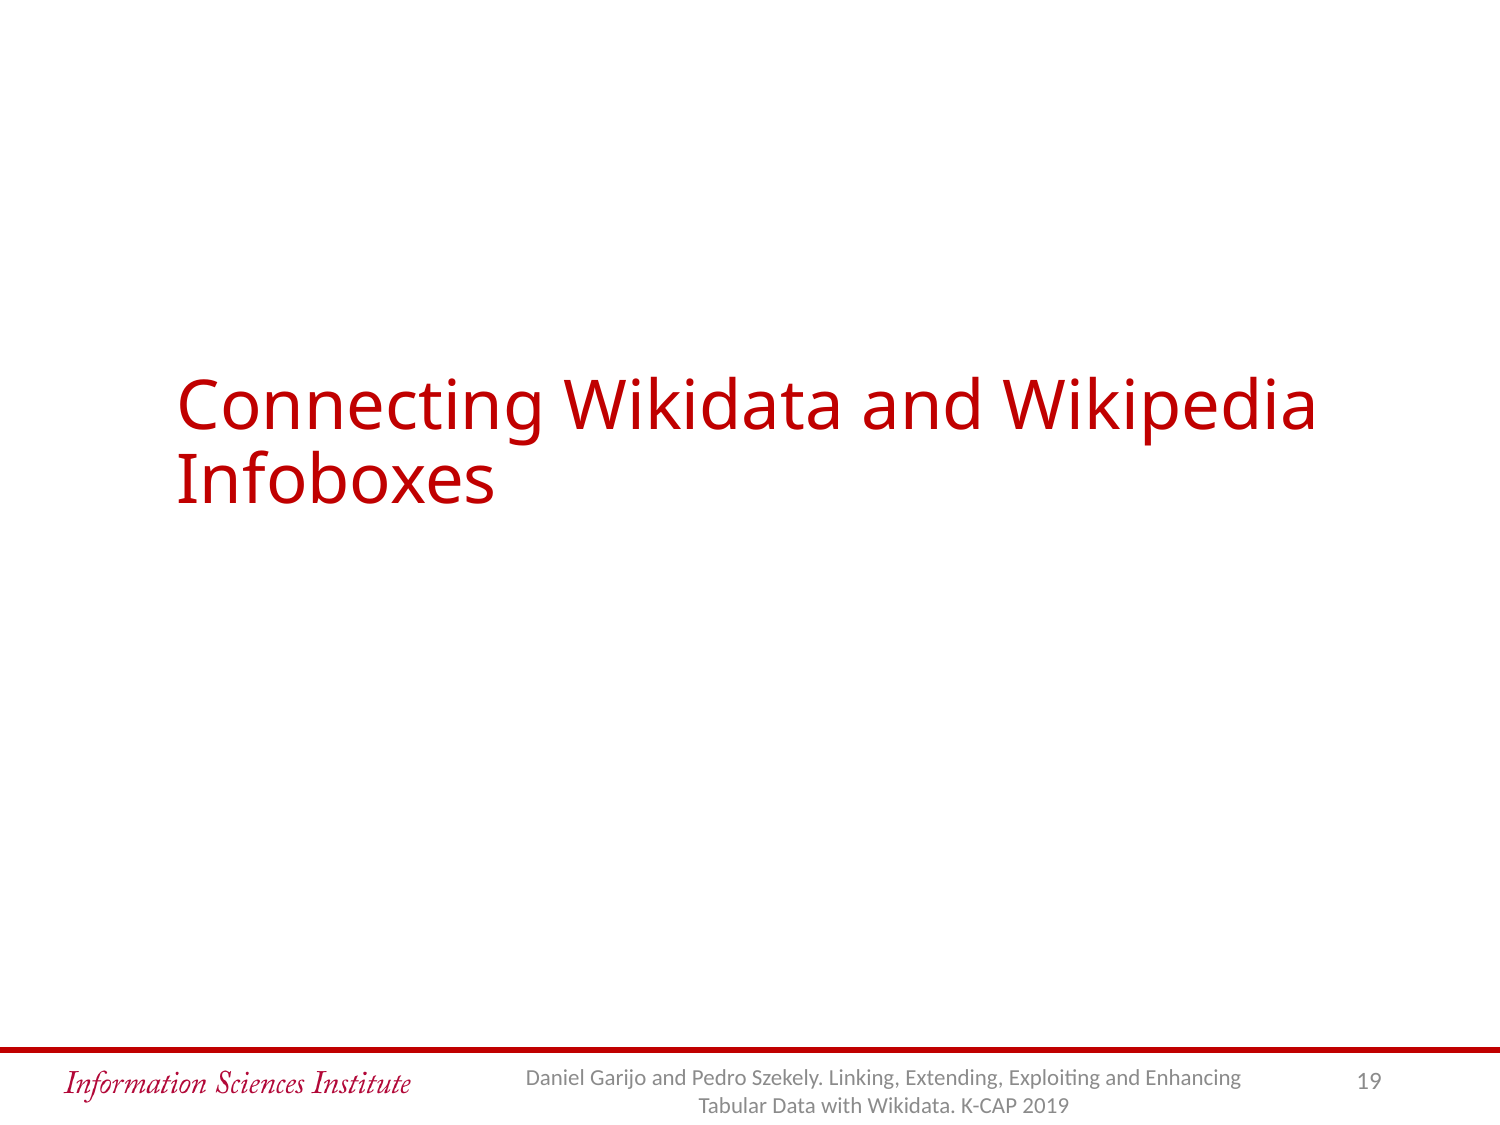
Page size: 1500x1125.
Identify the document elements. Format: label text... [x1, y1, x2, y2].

footer Daniel Garijo and Pedro Szekely. Linking, Extending, Exploiting and Enhancing Tabular Data with Wikidata. K-CAP 2019 [484, 1060, 1285, 1121]
title Connecting Wikidata and Wikipedia Infoboxes [161, 335, 1456, 553]
picture [63, 1070, 411, 1103]
slide_number 19 [1059, 1049, 1397, 1110]
